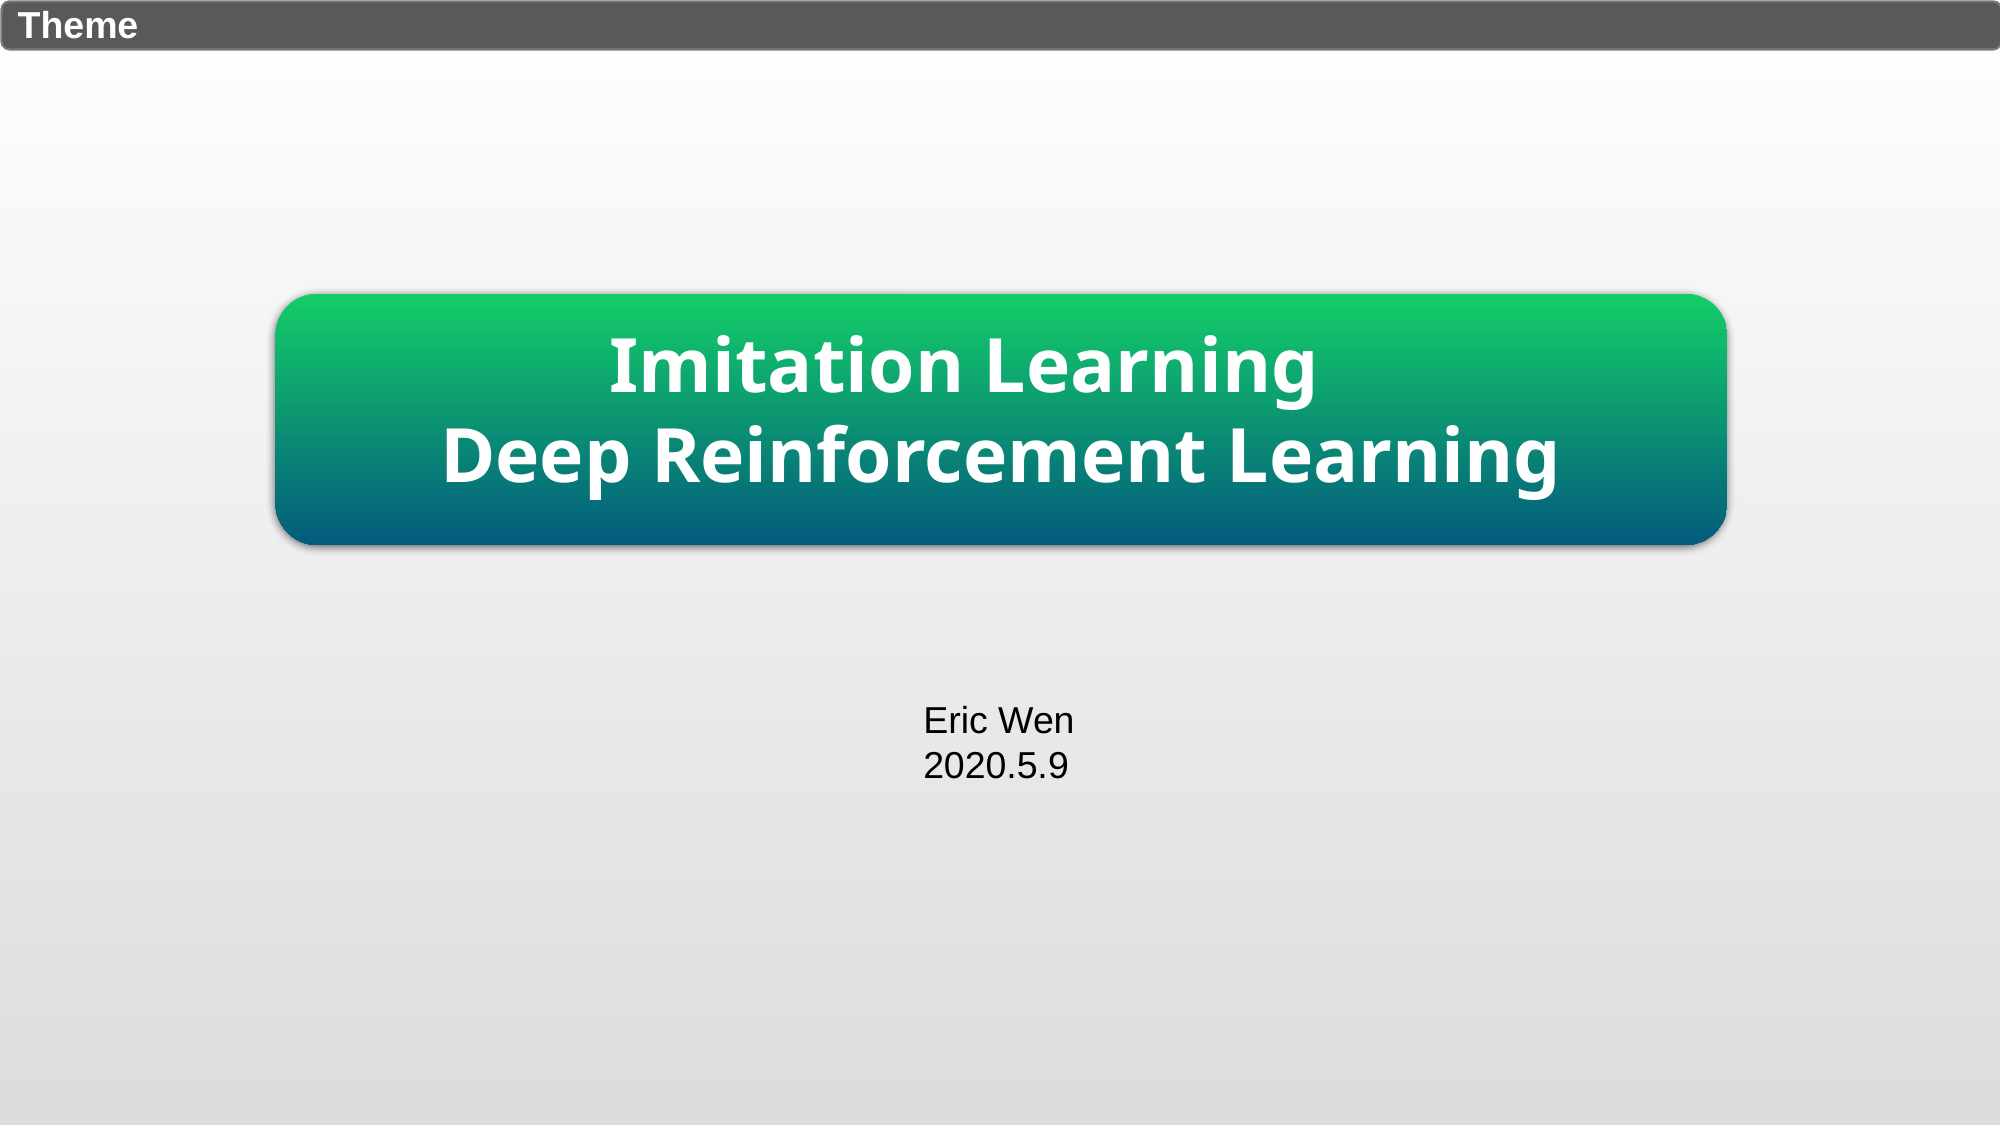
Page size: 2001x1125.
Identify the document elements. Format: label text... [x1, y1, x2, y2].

text_box [1091, 0, 2000, 51]
text_box Eric Wen 2020.5.9 [908, 688, 1092, 794]
text_box Imitation Learning Deep Reinforcement Learning [425, 309, 1578, 505]
text_box Theme [3, 0, 1091, 54]
text_box [275, 293, 1728, 546]
